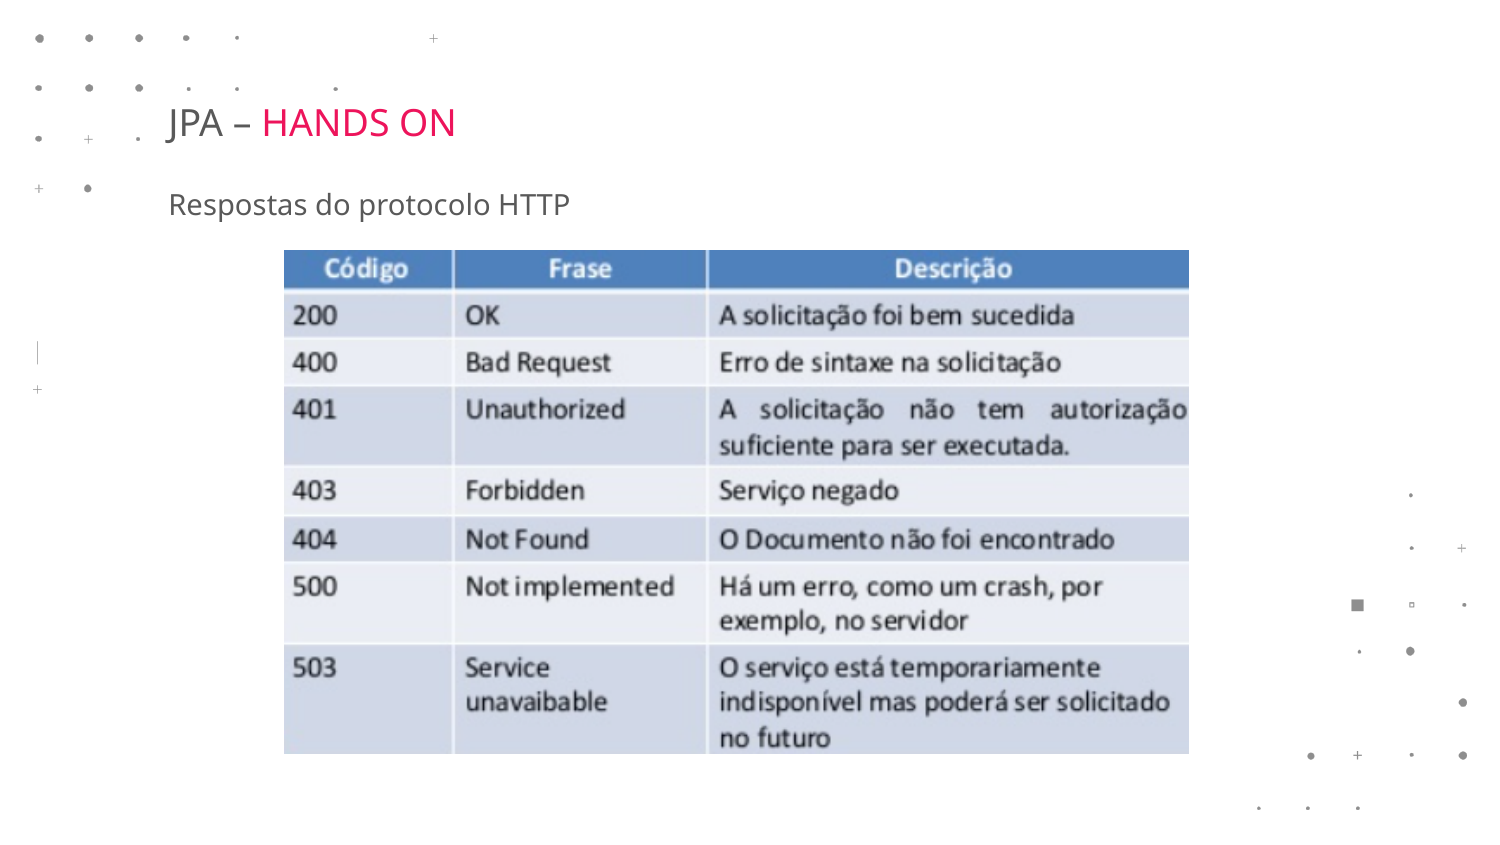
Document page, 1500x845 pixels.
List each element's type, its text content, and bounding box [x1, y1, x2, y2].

text_box Respostas do protocolo HTTP [153, 161, 1335, 713]
text_box JPA – HANDS ON [153, 91, 1347, 151]
picture [33, 34, 1467, 810]
